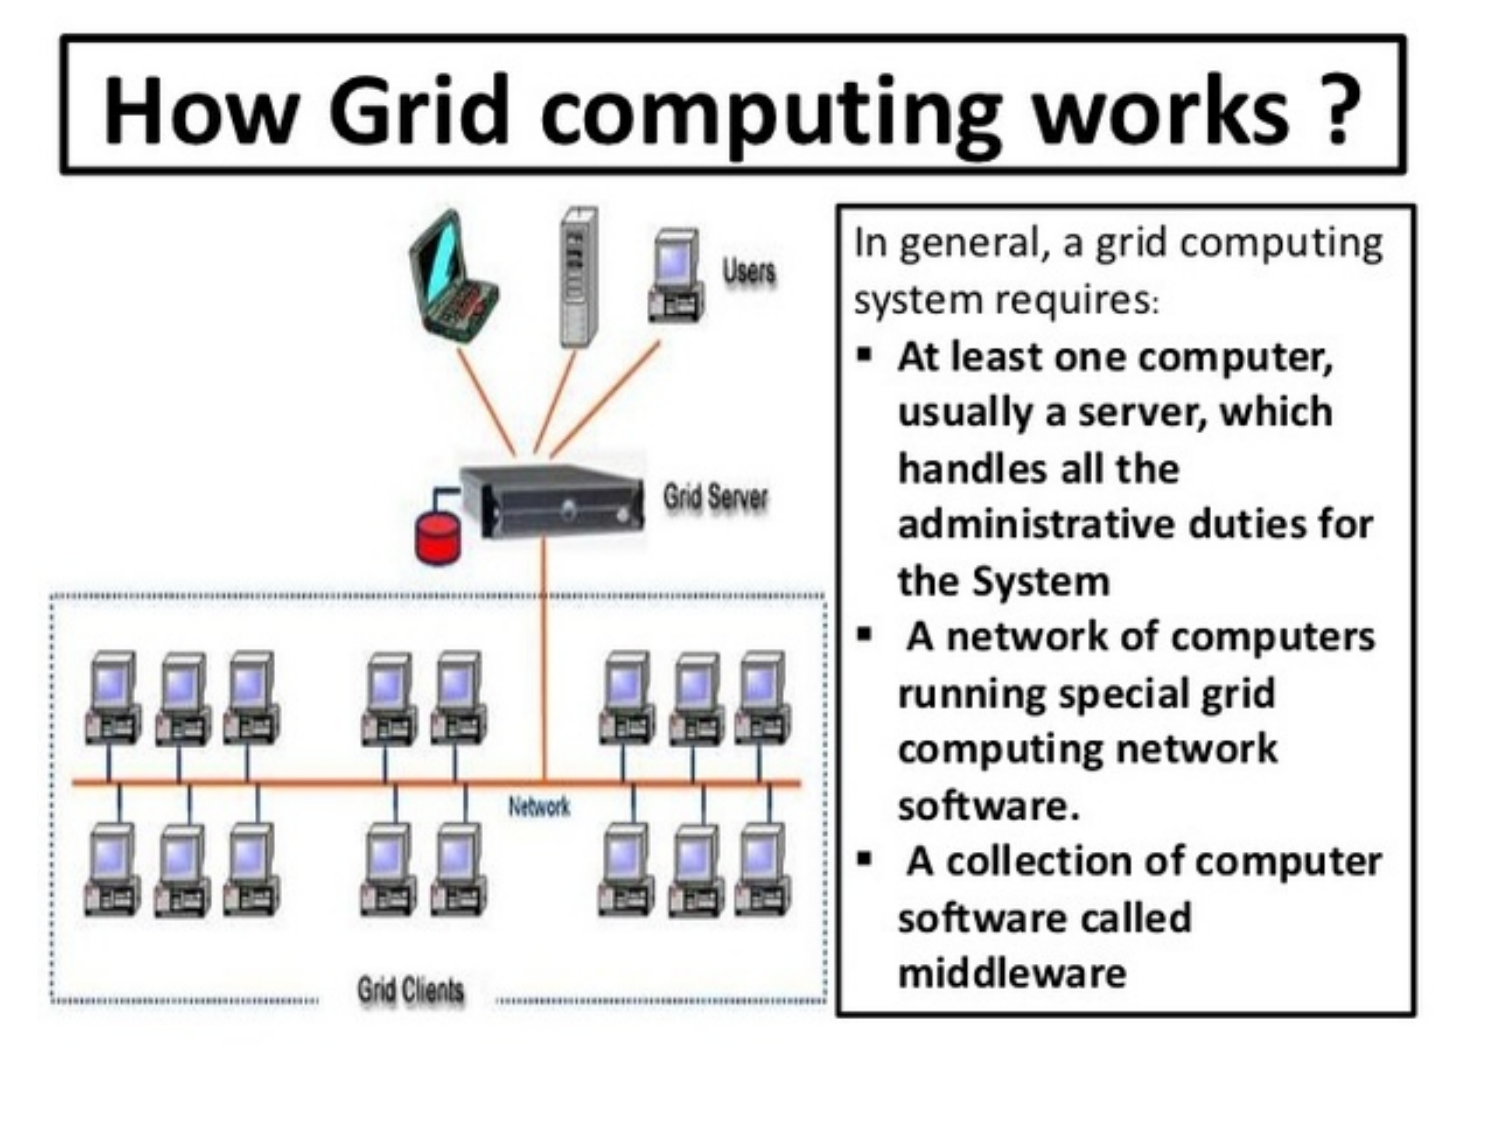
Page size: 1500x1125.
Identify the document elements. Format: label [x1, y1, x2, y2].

list [37, 0, 1442, 1055]
